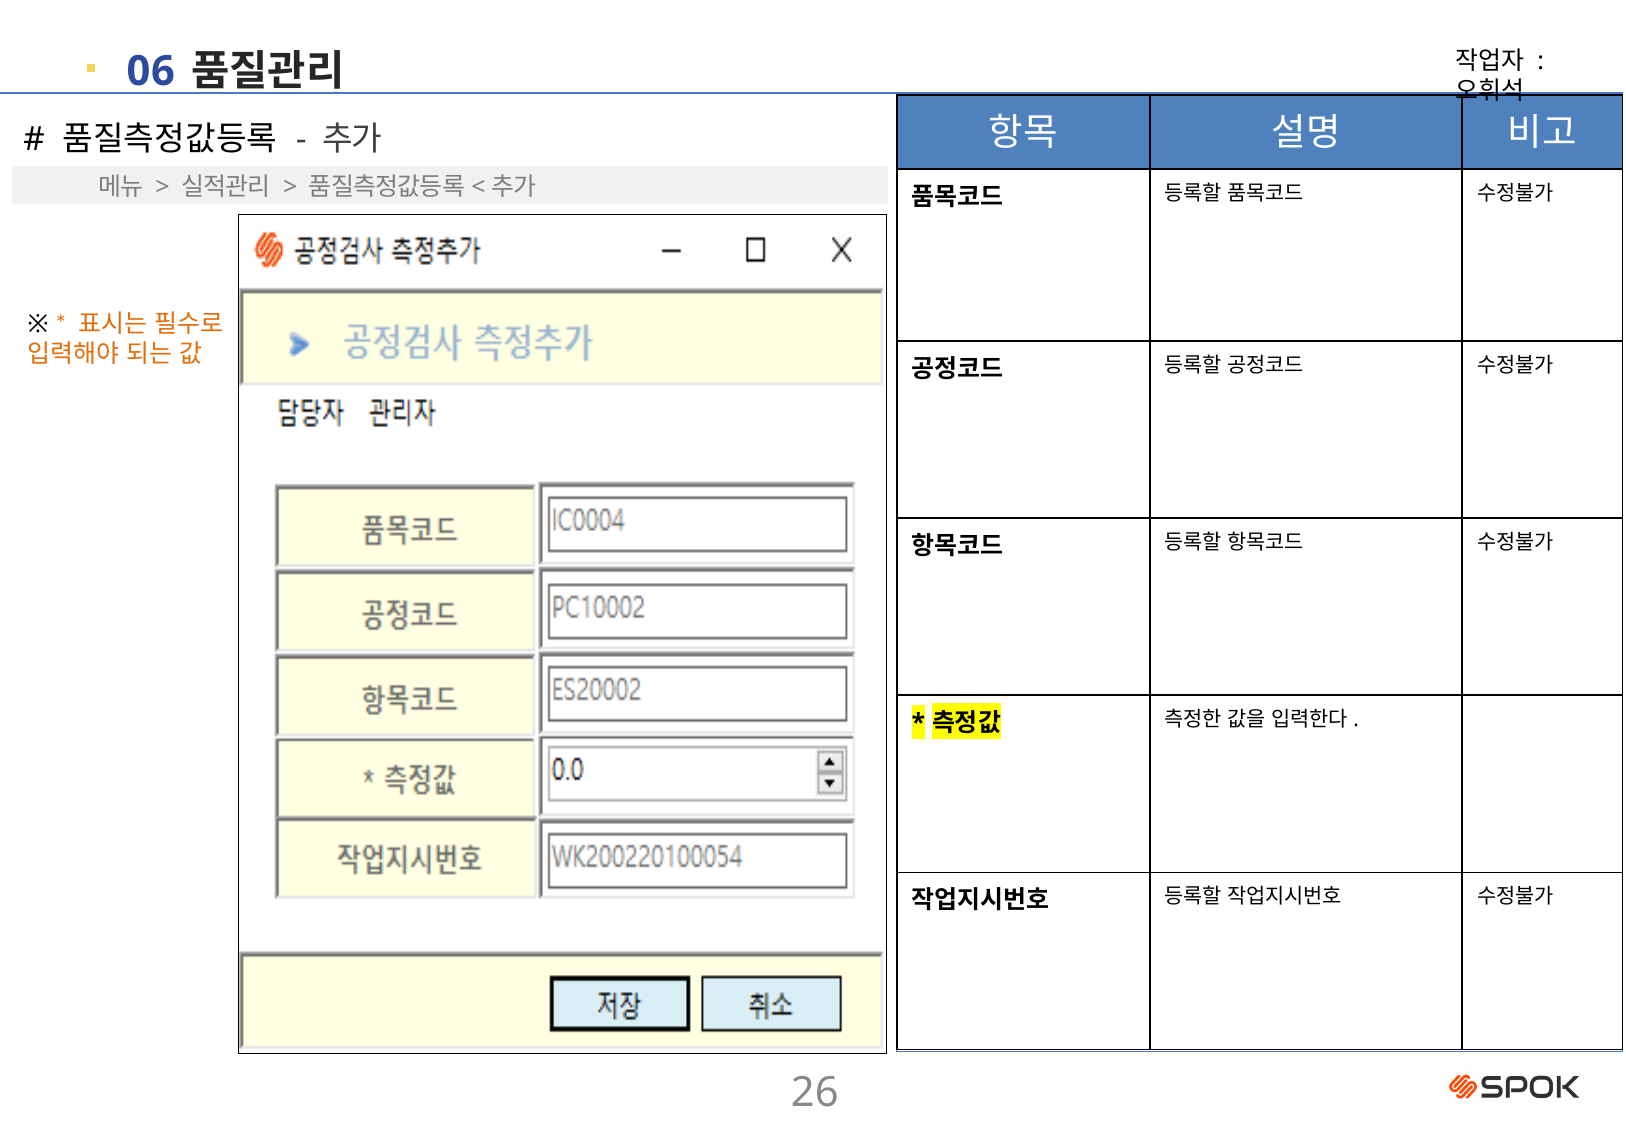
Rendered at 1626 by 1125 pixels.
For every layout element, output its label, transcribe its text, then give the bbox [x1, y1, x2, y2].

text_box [11, 166, 888, 205]
text_box 작업자 : 오휘석 [1440, 37, 1625, 94]
picture [1449, 1060, 1610, 1114]
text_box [87, 42, 408, 91]
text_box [0, 92, 1623, 1052]
slide_number 26 [781, 1064, 844, 1116]
picture [238, 213, 888, 1054]
